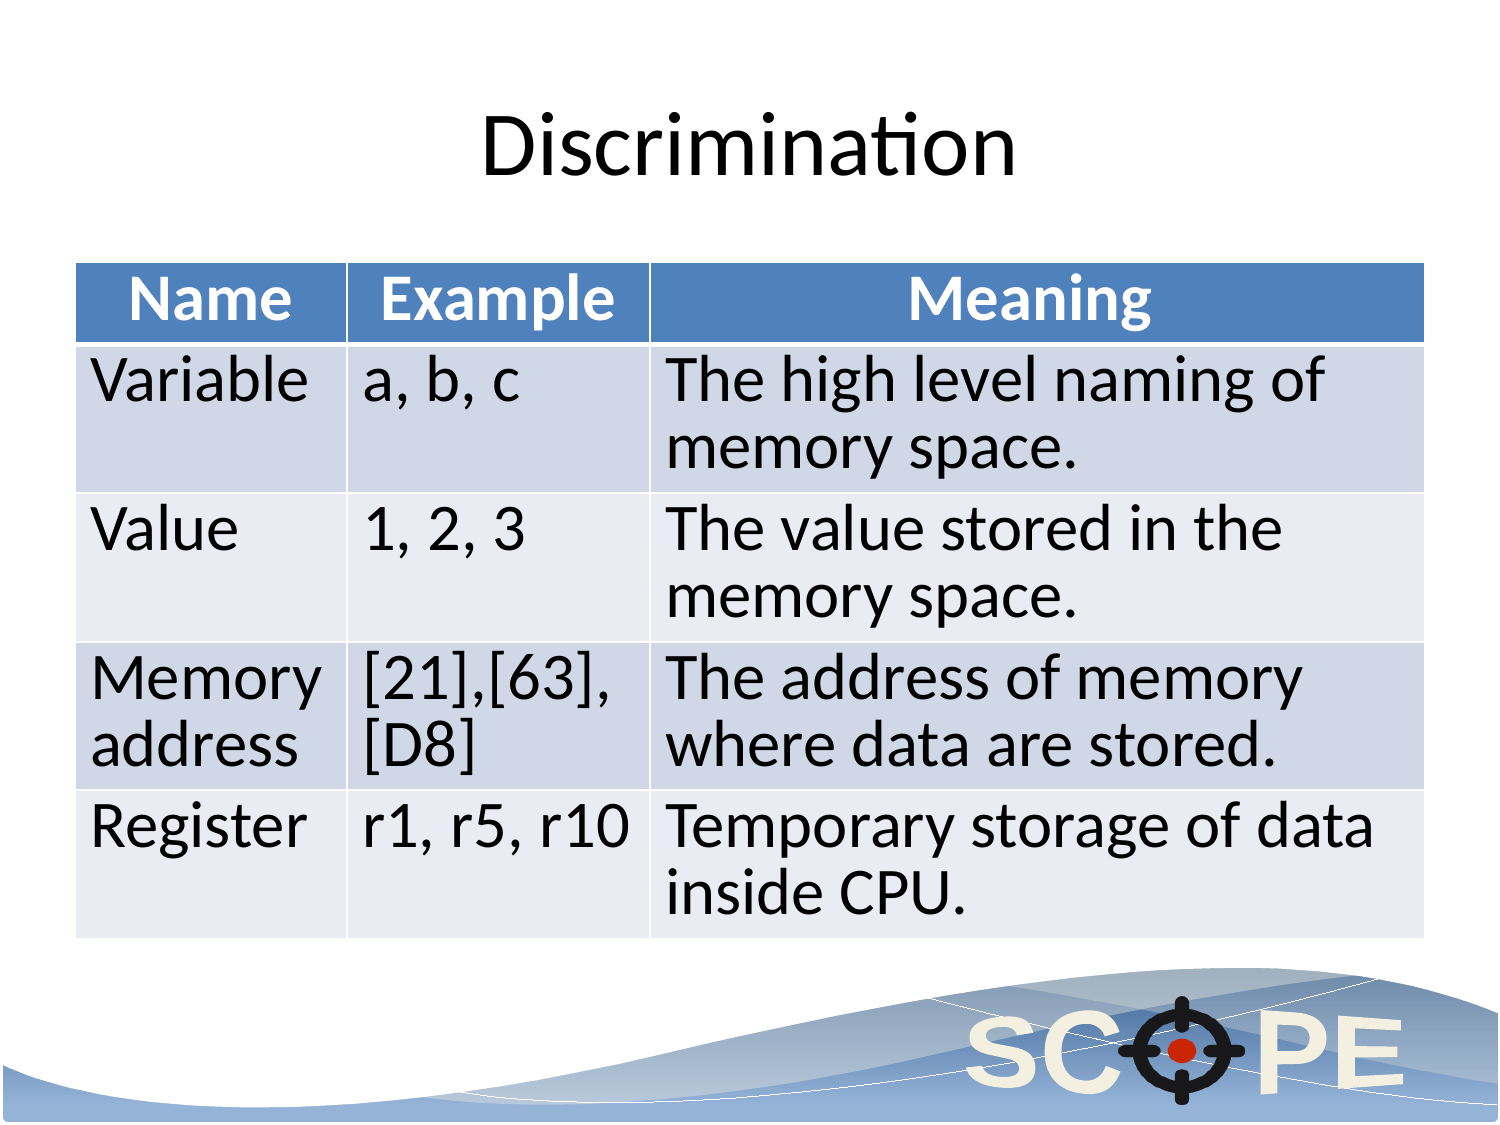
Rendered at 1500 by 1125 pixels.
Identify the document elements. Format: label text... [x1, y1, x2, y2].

table_cell The value stored in the memory space. [651, 494, 1424, 641]
table_header Example [348, 263, 649, 342]
table_cell r1, r5, r10 [348, 791, 649, 938]
table_cell [21],[63], [D8] [348, 643, 649, 789]
picture [1118, 996, 1245, 1105]
table_cell Register [76, 791, 346, 938]
table_cell a, b, c [348, 347, 649, 492]
table_header Meaning [651, 263, 1424, 342]
table_cell The address of memory where data are stored. [651, 643, 1424, 789]
table_cell Value [76, 494, 346, 641]
title Discrimination [75, 45, 1425, 233]
table_cell Memory address [76, 643, 346, 789]
table_cell 1, 2, 3 [348, 494, 649, 641]
table_header Name [76, 263, 346, 342]
table_cell The high level naming of memory space. [651, 347, 1424, 492]
table_cell Variable [76, 347, 346, 492]
table_cell Temporary storage of data inside CPU. [651, 791, 1424, 938]
